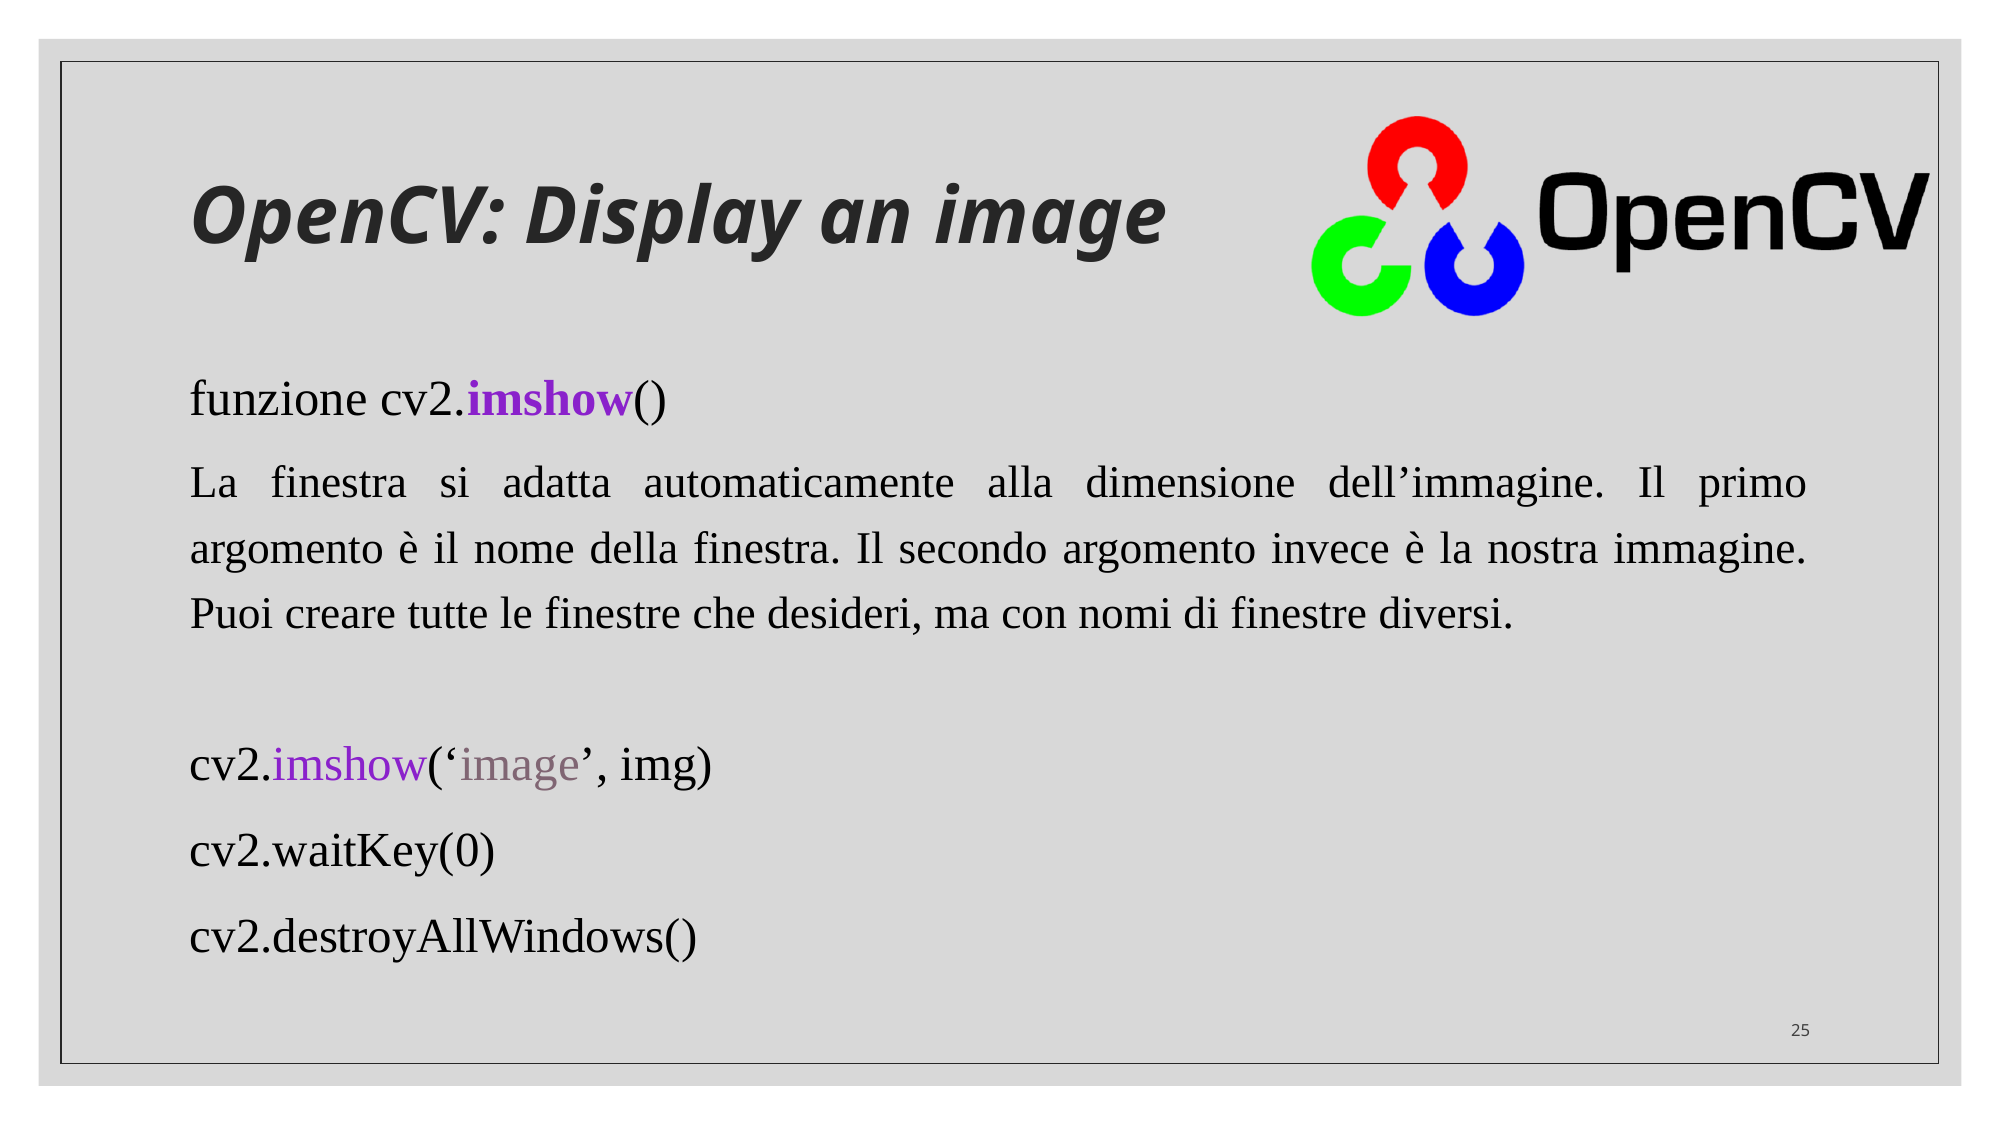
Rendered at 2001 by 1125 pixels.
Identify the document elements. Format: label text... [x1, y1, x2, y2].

picture [1310, 116, 1936, 320]
title OpenCV: Display an image [174, 105, 1825, 331]
list funzione cv2.imshow() La finestra si adatta automaticamente alla dimensione dell’immagine. Il primo argomento è il nome della finestra. Il secondo argomento invece è la nostra immagine. Puoi creare tutte le finestre che desideri, ma con nomi di finestre diversi. cv2.imshow(‘image’, img) cv2.waitKey(0) cv2.destroyAllWindows() [174, 345, 1825, 977]
slide_number 26 [1687, 990, 1825, 1050]
